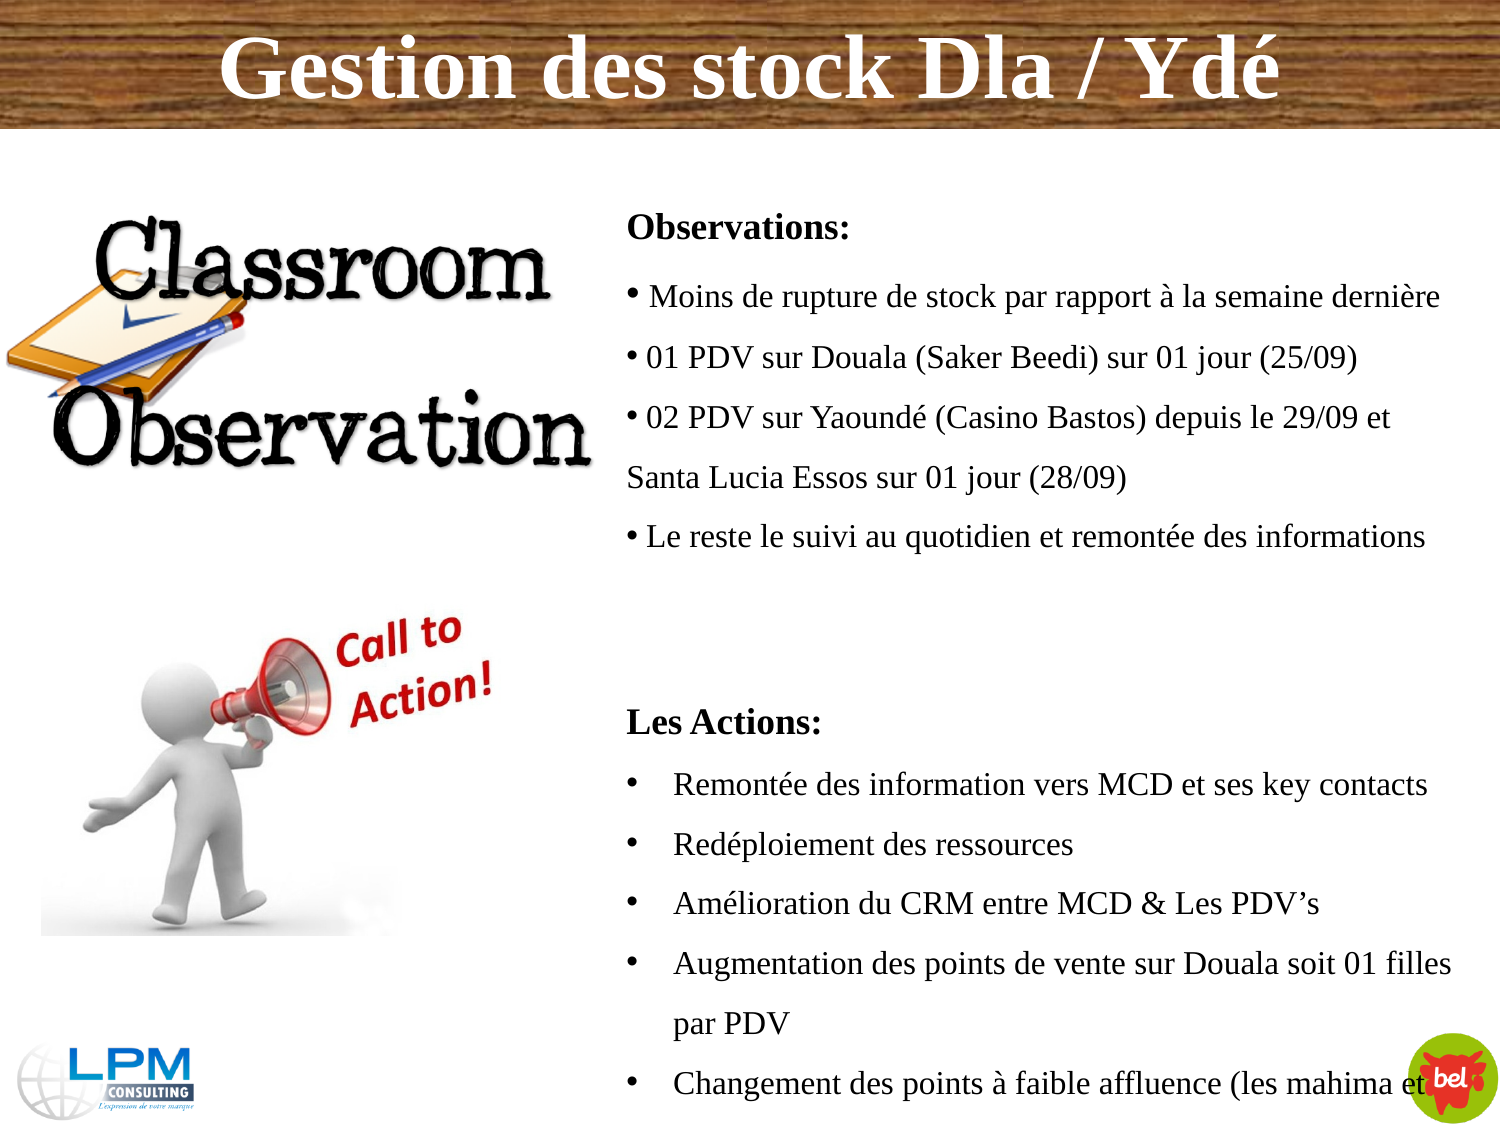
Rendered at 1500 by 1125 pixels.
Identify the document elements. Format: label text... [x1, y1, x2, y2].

text_box [0, 125, 1500, 131]
picture [40, 594, 514, 936]
text_box Gestion des stock Dla / Ydé [0, 0, 1500, 125]
text_box Observations: Moins de rupture de stock par rapport à la semaine dernière 01 PDV sur Douala (Saker Beedi) sur 01 jour (25/09) 02 PDV sur Yaoundé (Casino Bastos) depuis le 29/09 et Santa Lucia Essos sur 01 jour (28/09) Le reste le suivi au quotidien et remontée des informations Les Actions: Remontée des information vers MCD et ses key contacts Redéploiement des ressources Amélioration du CRM entre MCD & Les PDV’s Augmentation des points de vente sur Douala soit 01 filles par PDV Changement des points à faible affluence (les mahima et casino Douala [601, 172, 1469, 1125]
picture [2, 213, 596, 475]
picture [1406, 1031, 1500, 1125]
picture [0, 1030, 215, 1125]
